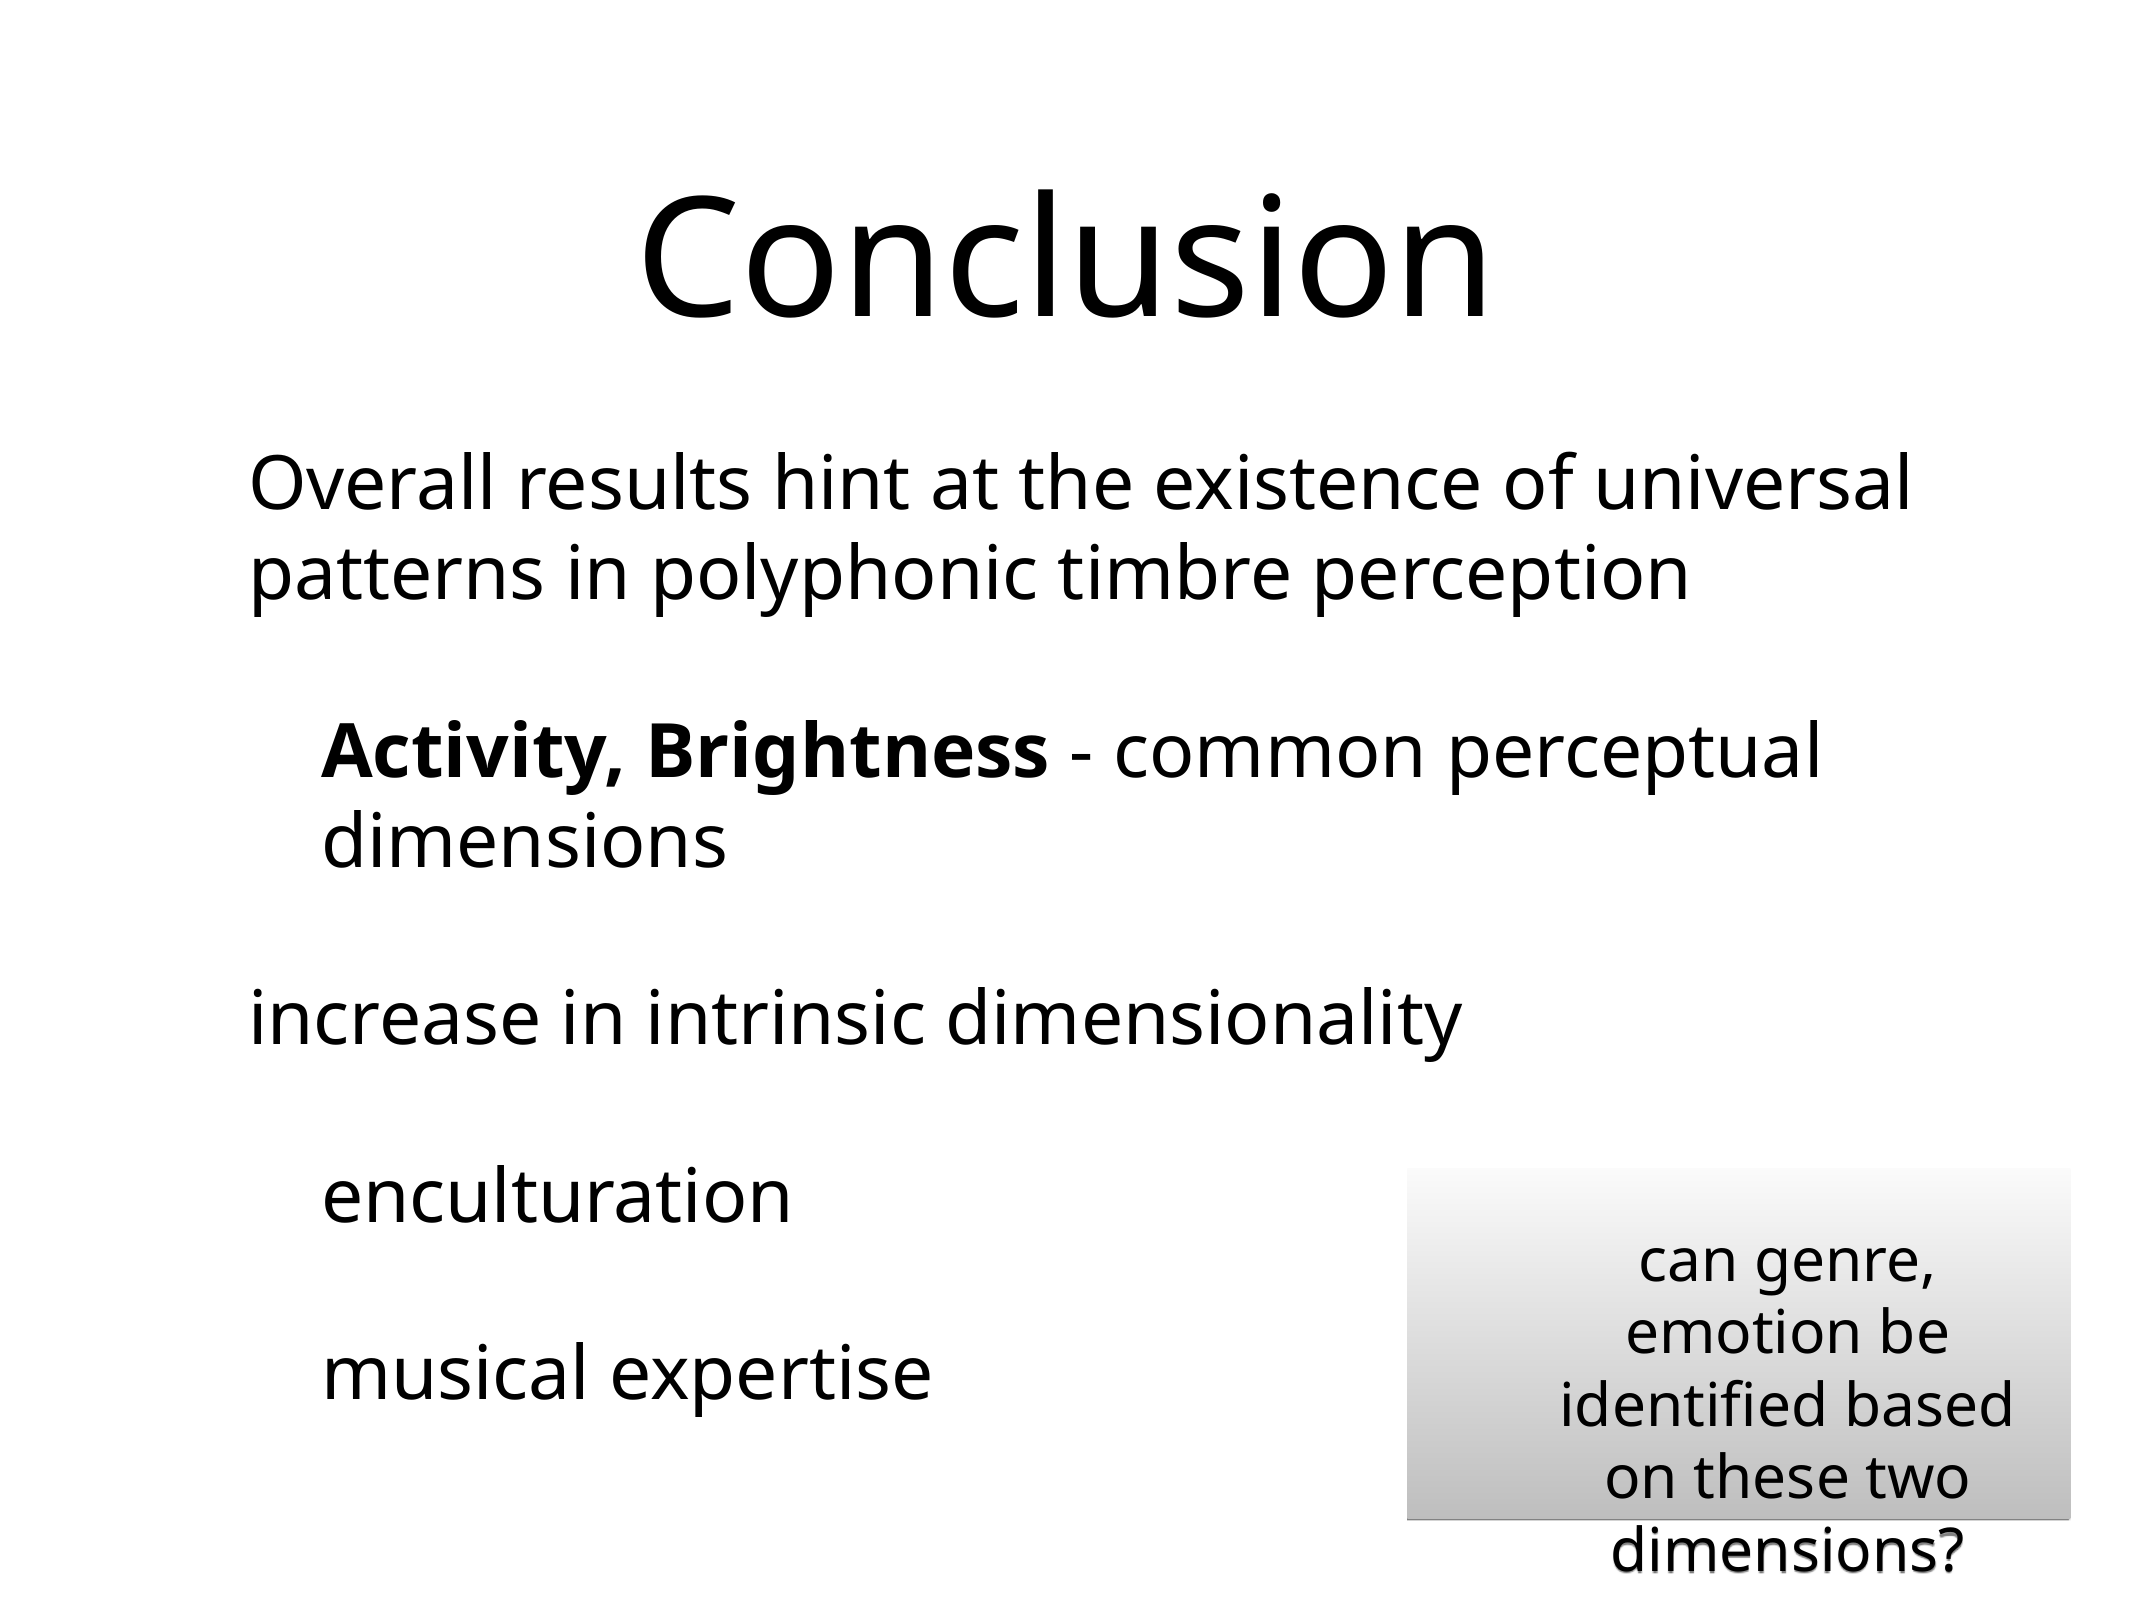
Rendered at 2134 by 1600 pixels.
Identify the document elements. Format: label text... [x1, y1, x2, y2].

text_box Conclusion [156, 72, 1978, 427]
text_box can genre, emotion be identified based on these two dimensions? [1407, 1168, 2071, 1519]
text_box Overall results hint at the existence of universal patterns in polyphonic timbre perception Activity, Brightness - common perceptual dimensions increase in intrinsic dimensionality enculturation musical expertise [156, 427, 1978, 1459]
